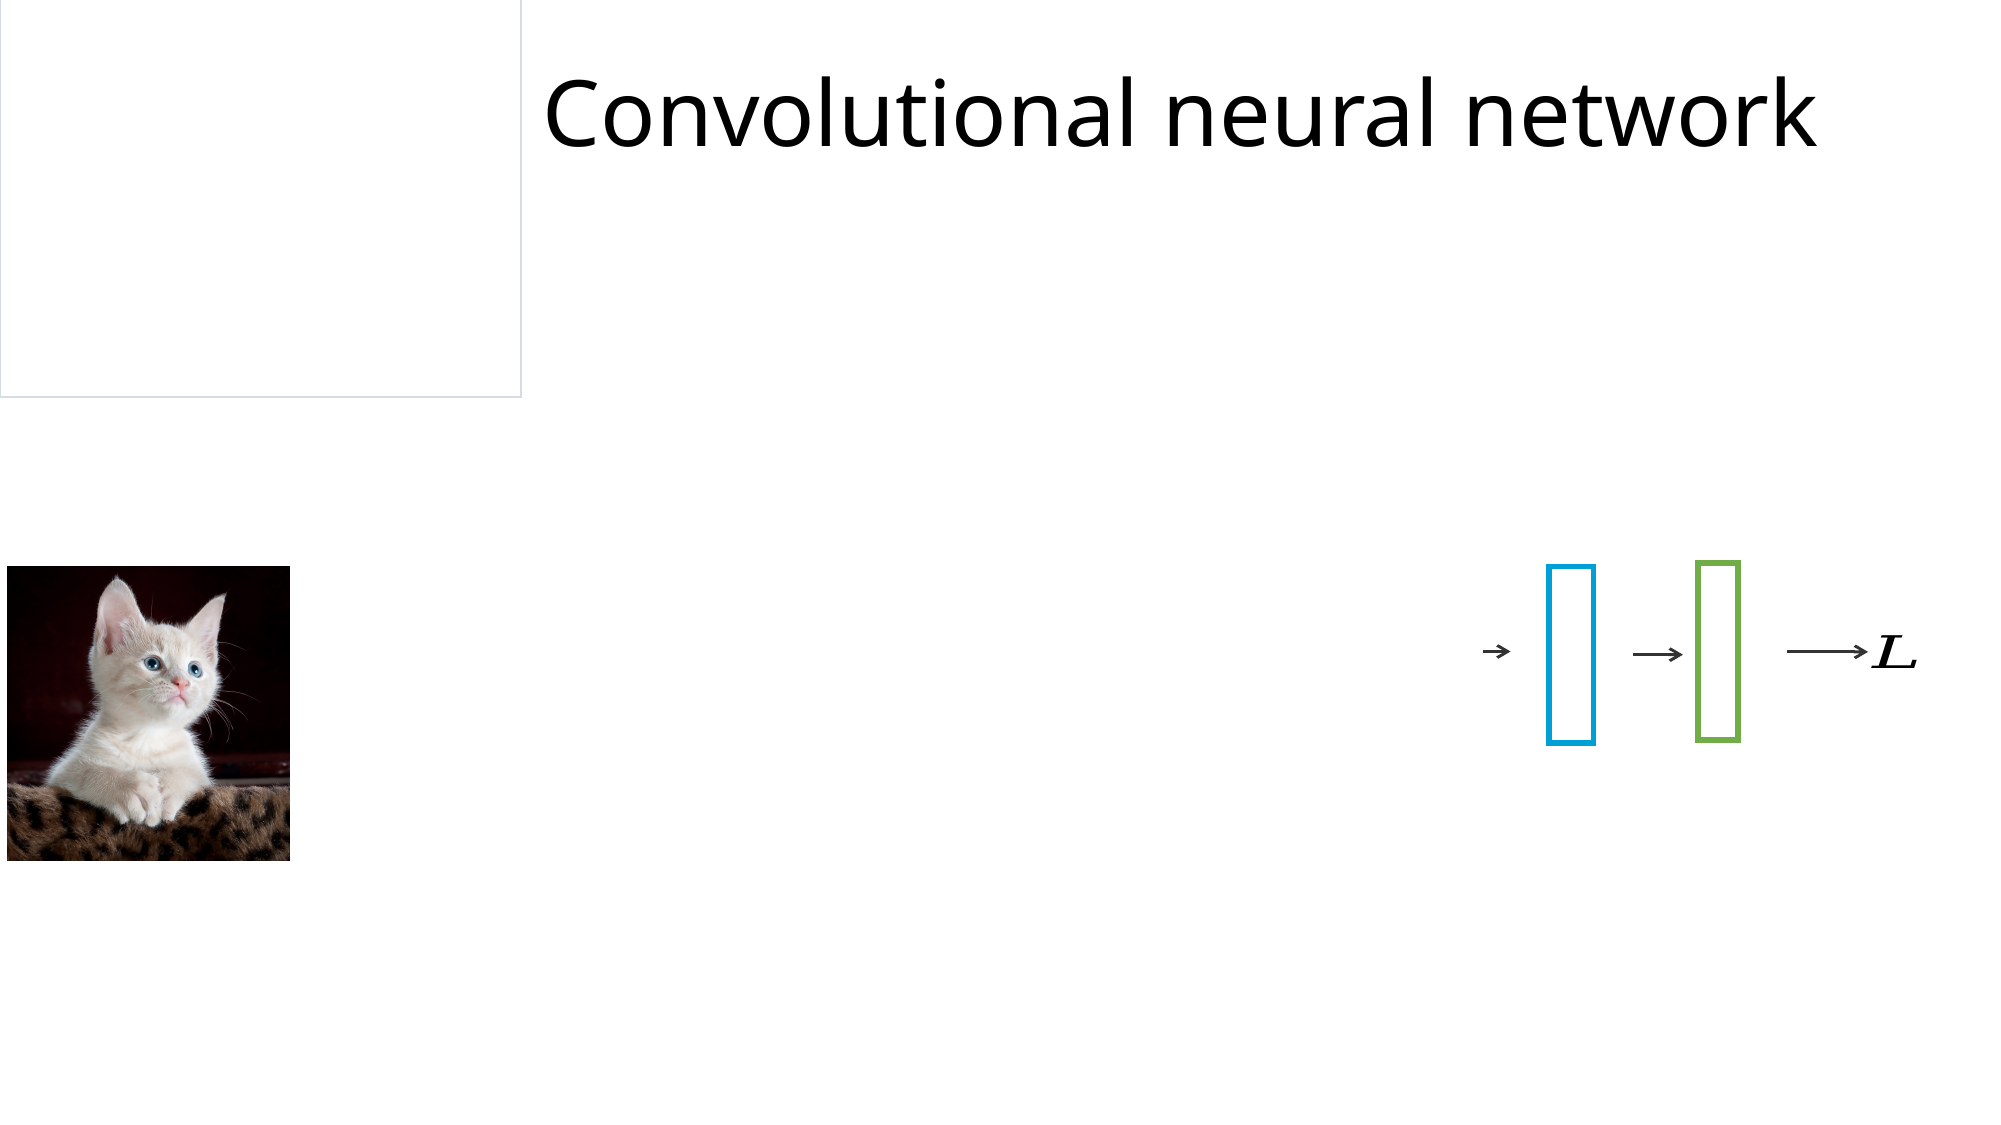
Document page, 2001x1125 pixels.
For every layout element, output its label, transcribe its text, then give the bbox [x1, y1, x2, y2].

picture [7, 566, 290, 861]
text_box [331, 429, 1922, 892]
title Convolutional neural network [528, 59, 1863, 278]
